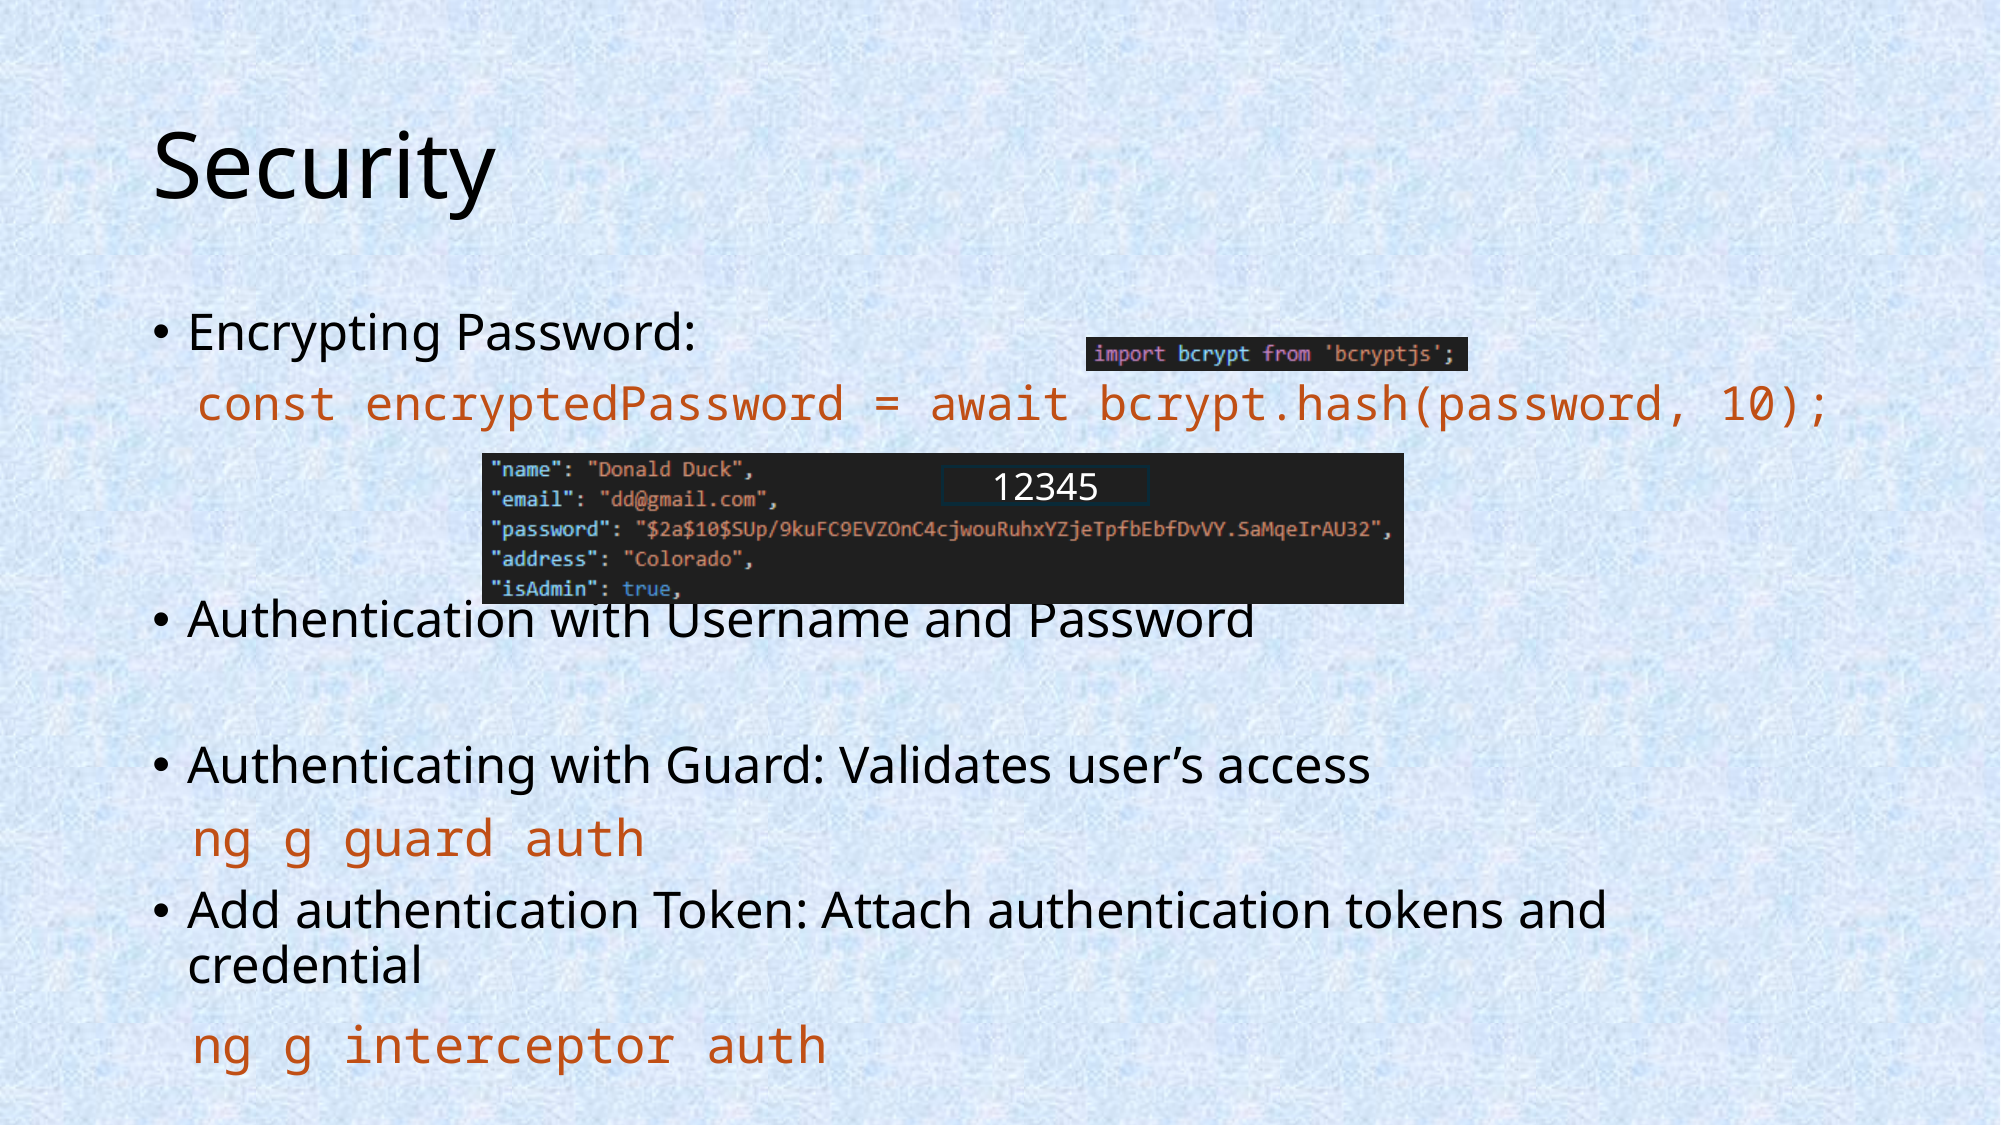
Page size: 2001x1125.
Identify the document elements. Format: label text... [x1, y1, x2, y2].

picture [0, 0, 2001, 1125]
title Security [137, 59, 1863, 278]
list Encrypting Password: const encryptedPassword = await bcrypt.hash(password, 10); Authentication with Username and Password Authenticating with Guard: Validates user’s access ng g guard auth Add authentication Token: Attach authentication tokens and credential ng g interceptor auth [137, 299, 1863, 1100]
